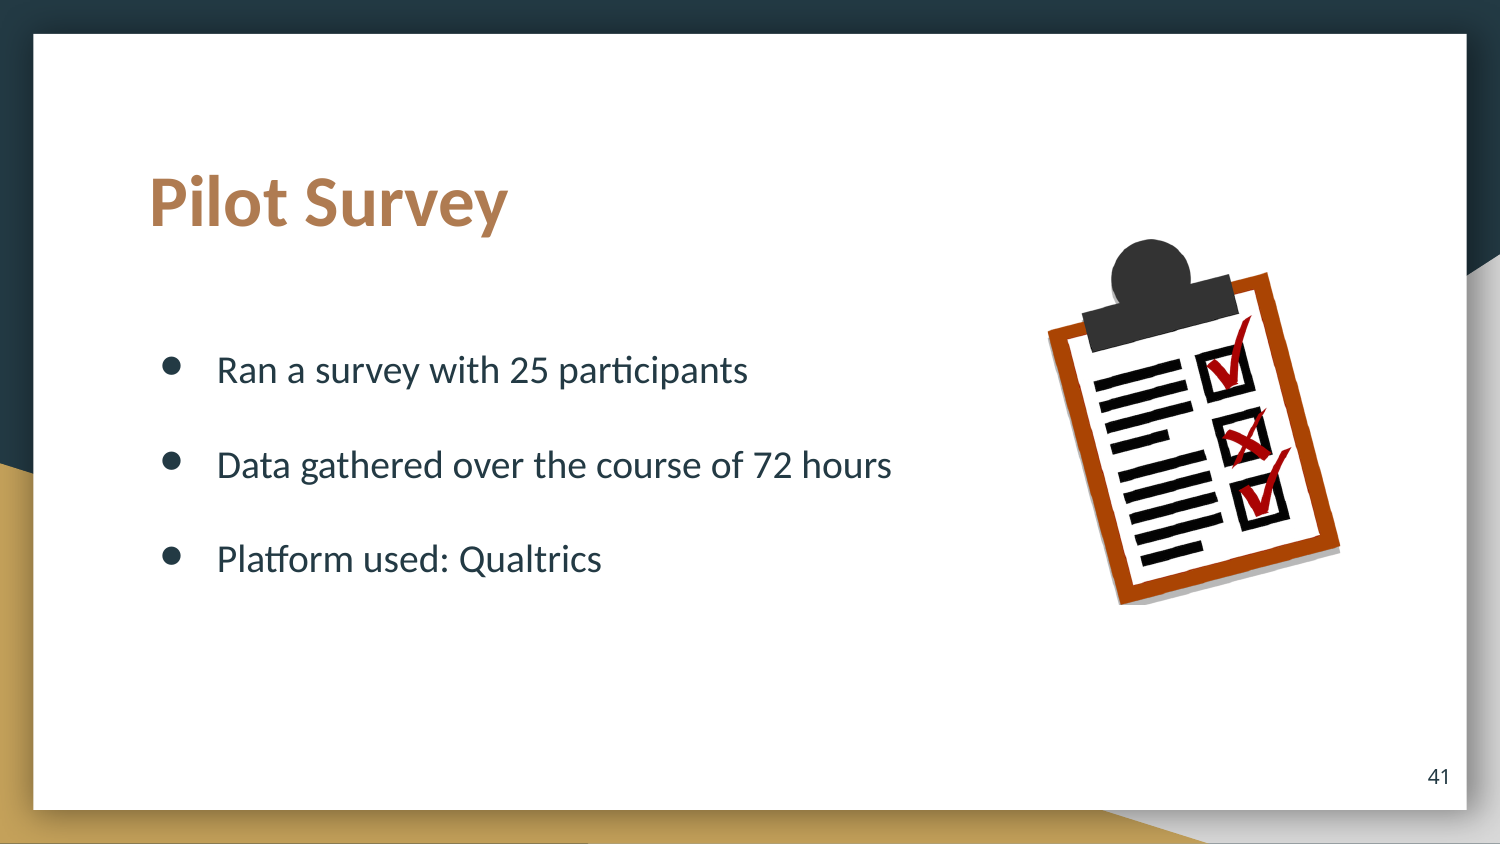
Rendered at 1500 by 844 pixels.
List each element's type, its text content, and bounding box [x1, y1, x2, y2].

slide_number ‹#› [1376, 745, 1467, 810]
title Pilot Survey [134, 138, 1366, 281]
list Ran a survey with 25 participants Data gathered over the course of 72 hours Platform used: Qualtrics [126, 281, 1359, 684]
picture [1010, 238, 1377, 605]
